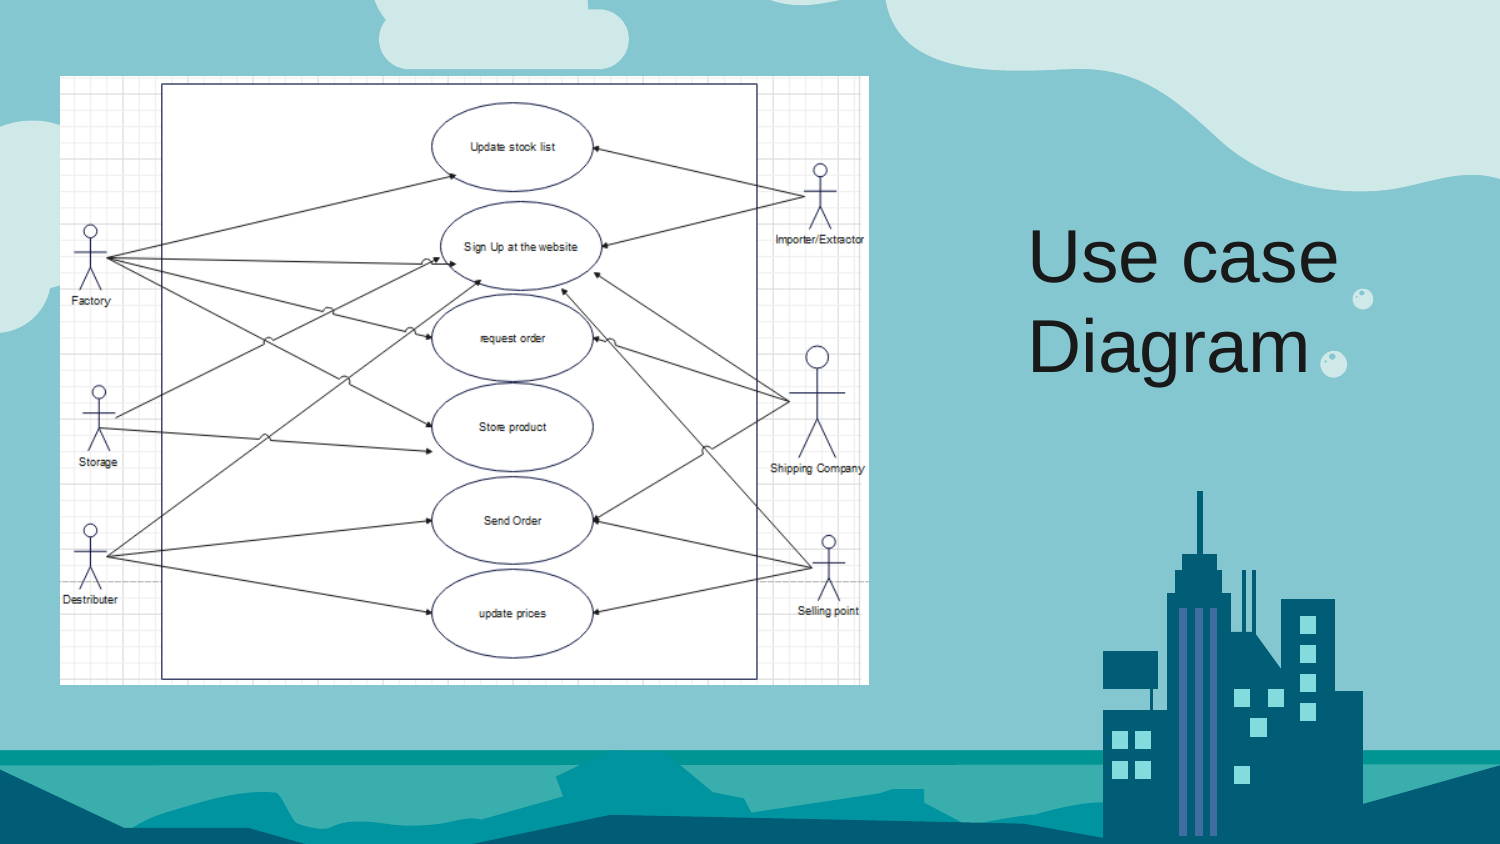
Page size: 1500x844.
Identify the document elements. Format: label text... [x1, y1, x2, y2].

text_box Use case Diagram [1012, 200, 1363, 396]
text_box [1316, 285, 1377, 381]
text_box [1102, 491, 1364, 844]
picture [59, 76, 870, 686]
